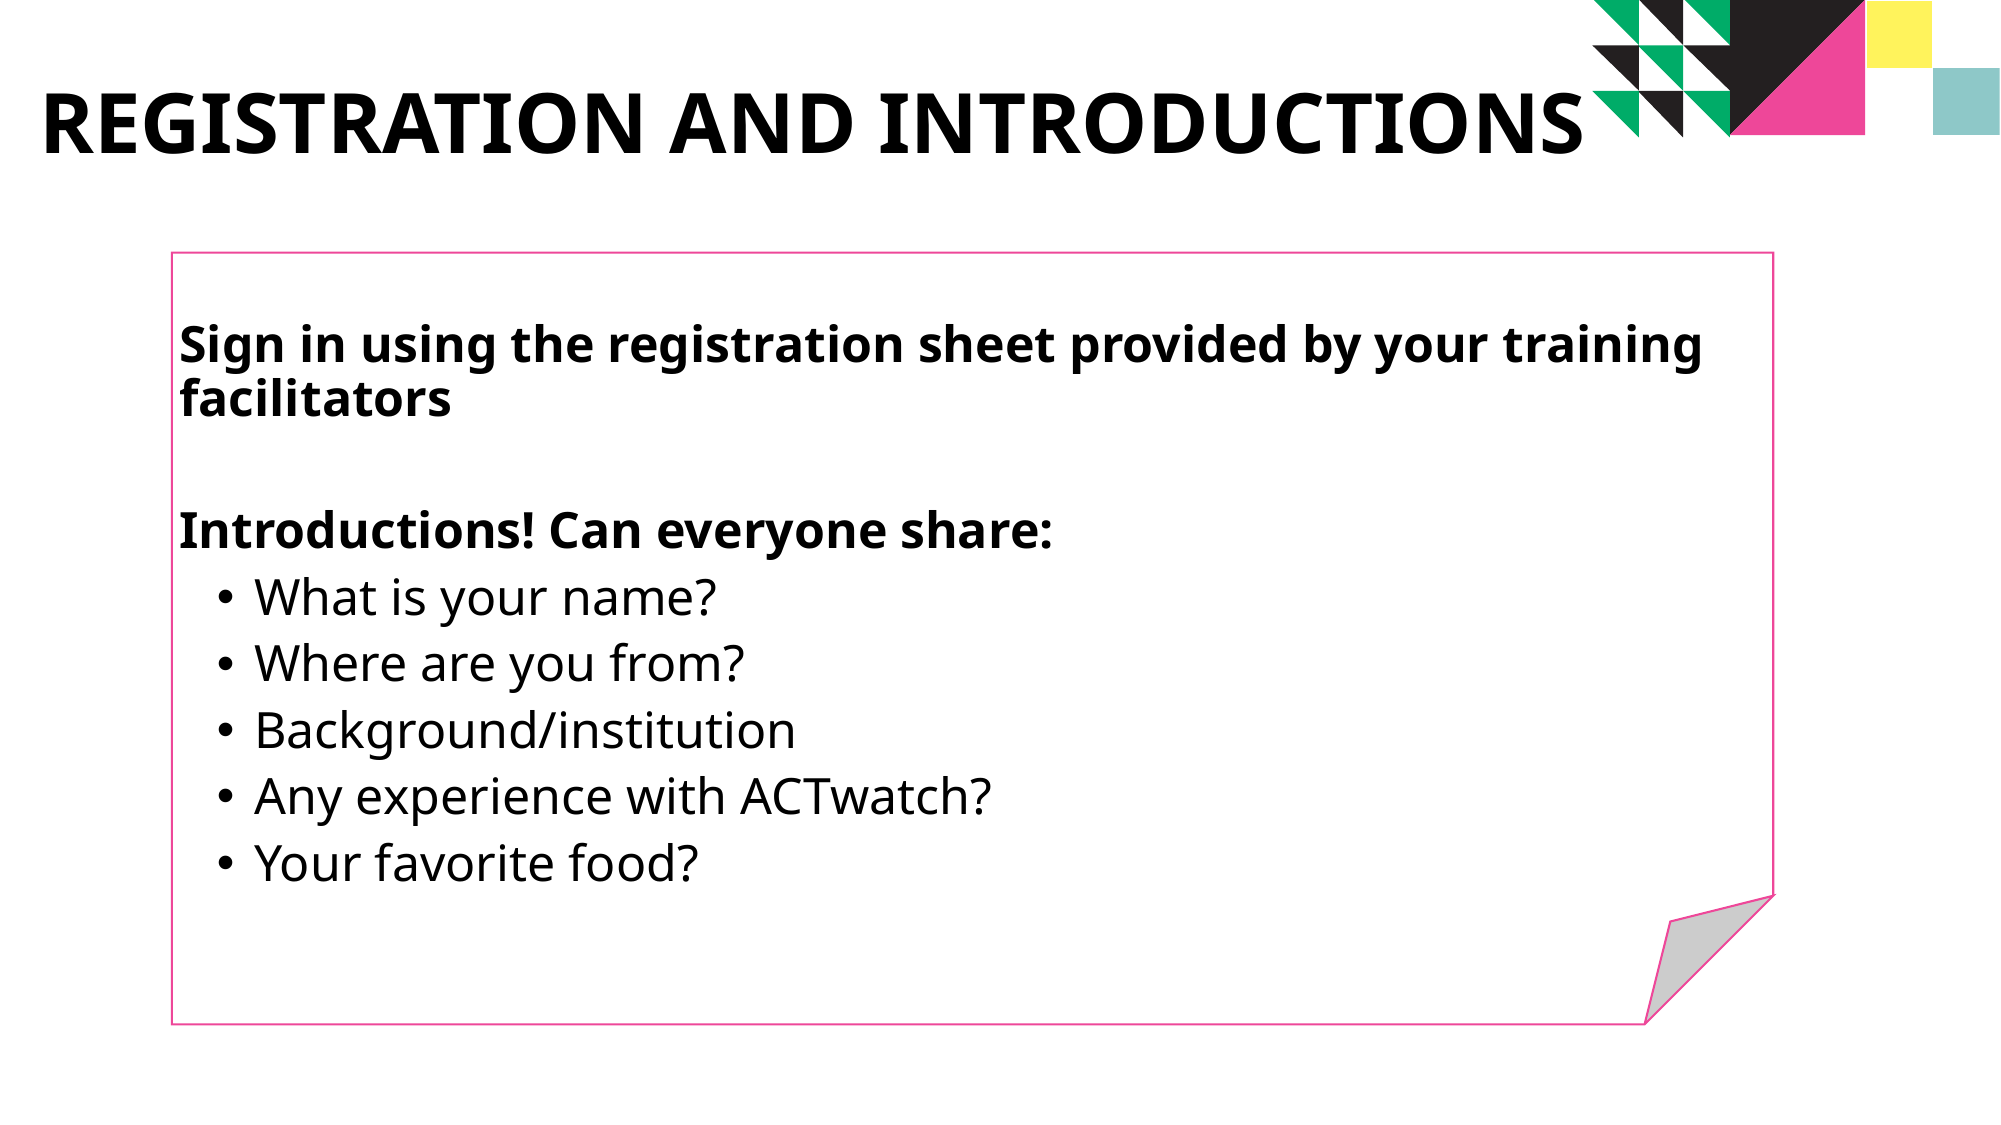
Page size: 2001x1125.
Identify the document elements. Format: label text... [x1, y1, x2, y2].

text_box Sign in using the registration sheet provided by your training facilitators Introductions! Can everyone share: What is your name? Where are you from? Background/institution Any experience with ACTwatch? Your favorite food? [170, 251, 1777, 1026]
title Registration and introductions [24, 72, 1652, 179]
